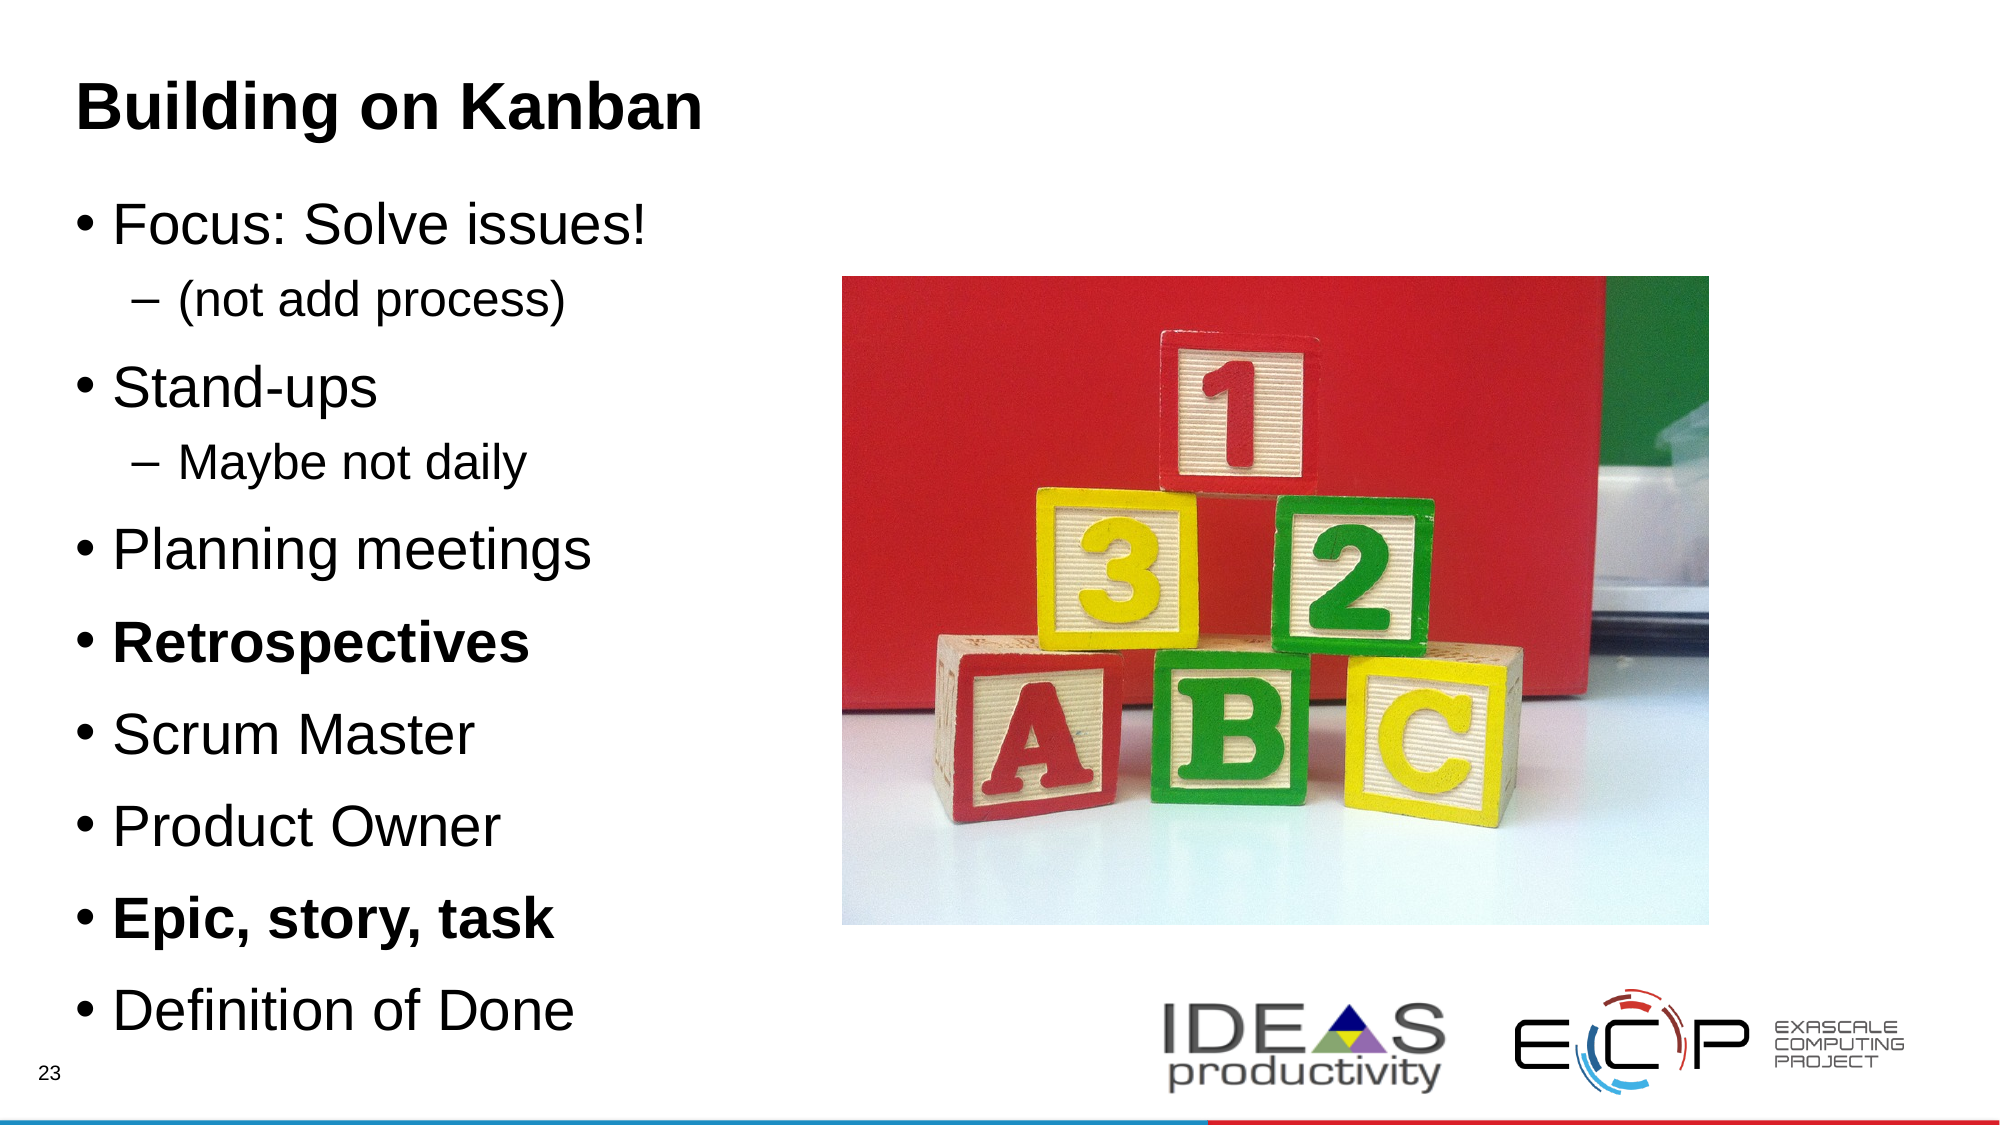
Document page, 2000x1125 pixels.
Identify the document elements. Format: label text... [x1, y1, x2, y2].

picture [1515, 989, 1904, 1095]
title Building on Kanban [59, 67, 1926, 152]
list Focus: Solve issues! (not add process) Stand-ups Maybe not daily Planning meetings Retrospectives Scrum Master Product Owner Epic, story, task Definition of Done [59, 186, 1926, 851]
picture [842, 276, 1710, 925]
picture [1152, 995, 1456, 1101]
